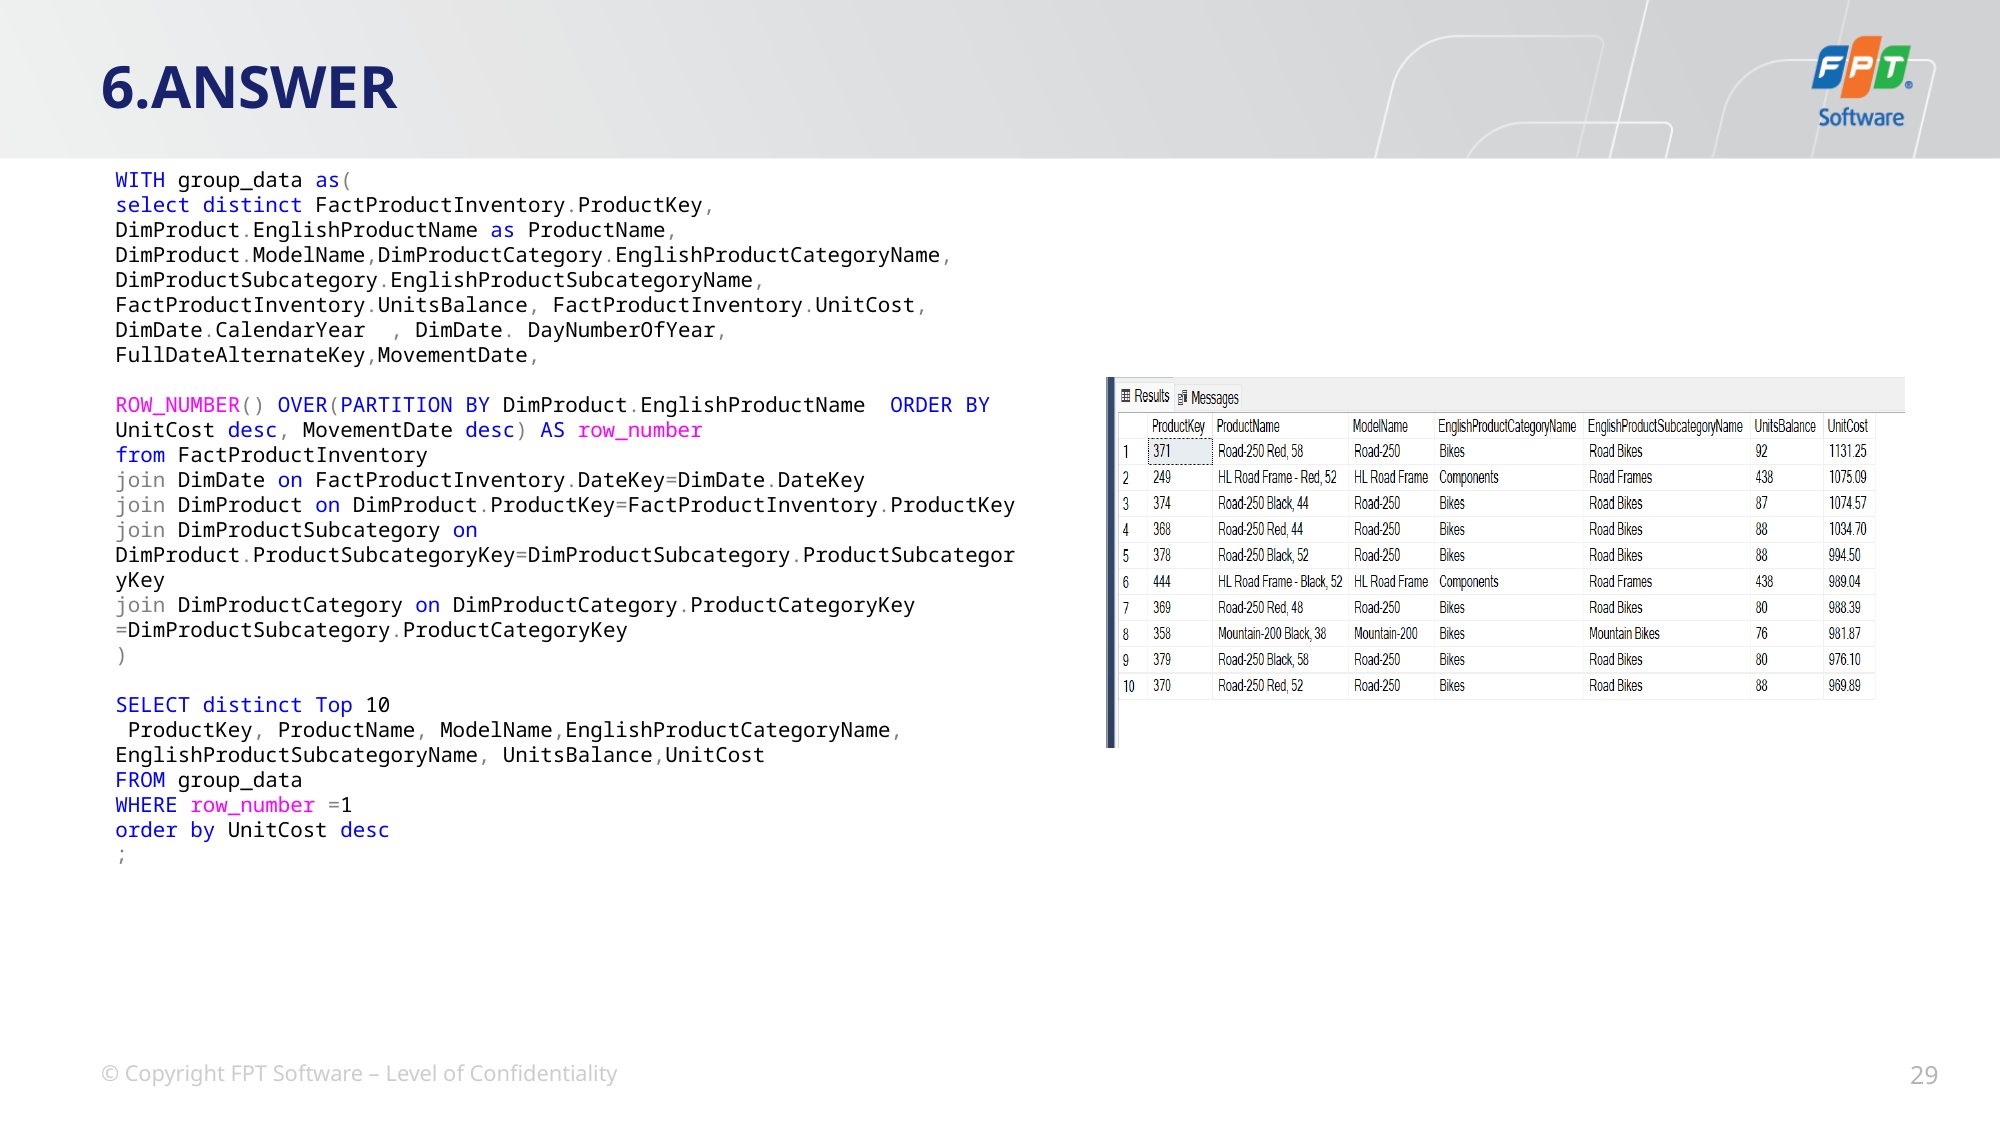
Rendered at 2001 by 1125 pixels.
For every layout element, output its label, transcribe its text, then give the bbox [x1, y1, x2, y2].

picture [1098, 376, 1905, 748]
title 6.ANSWER [86, 31, 1812, 148]
text_box WITH group_data as( select distinct FactProductInventory.ProductKey, DimProduct.EnglishProductName as ProductName, DimProduct.ModelName,DimProductCategory.EnglishProductCategoryName, DimProductSubcategory.EnglishProductSubcategoryName, FactProductInventory.UnitsBalance, FactProductInventory.UnitCost, DimDate.CalendarYear , DimDate. DayNumberOfYear, FullDateAlternateKey,MovementDate, ROW_NUMBER() OVER(PARTITION BY DimProduct.EnglishProductName ORDER BY UnitCost desc, MovementDate desc) AS row_number from FactProductInventory join DimDate on FactProductInventory.DateKey=DimDate.DateKey join DimProduct on DimProduct.ProductKey=FactProductInventory.ProductKey join DimProductSubcategory on DimProduct.ProductSubcategoryKey=DimProductSubcategory.ProductSubcategoryKey join DimProductCategory on DimProductCategory.ProductCategoryKey =DimProductSubcategory.ProductCategoryKey ) SELECT distinct Top 10 ProductKey, ProductName, ModelName,EnglishProductCategoryName, EnglishProductSubcategoryName, UnitsBalance,UnitCost FROM group_data WHERE row_number =1 order by UnitCost desc ; [100, 159, 1041, 874]
picture [0, 0, 2000, 159]
slide_number 29 [1855, 1052, 1954, 1094]
